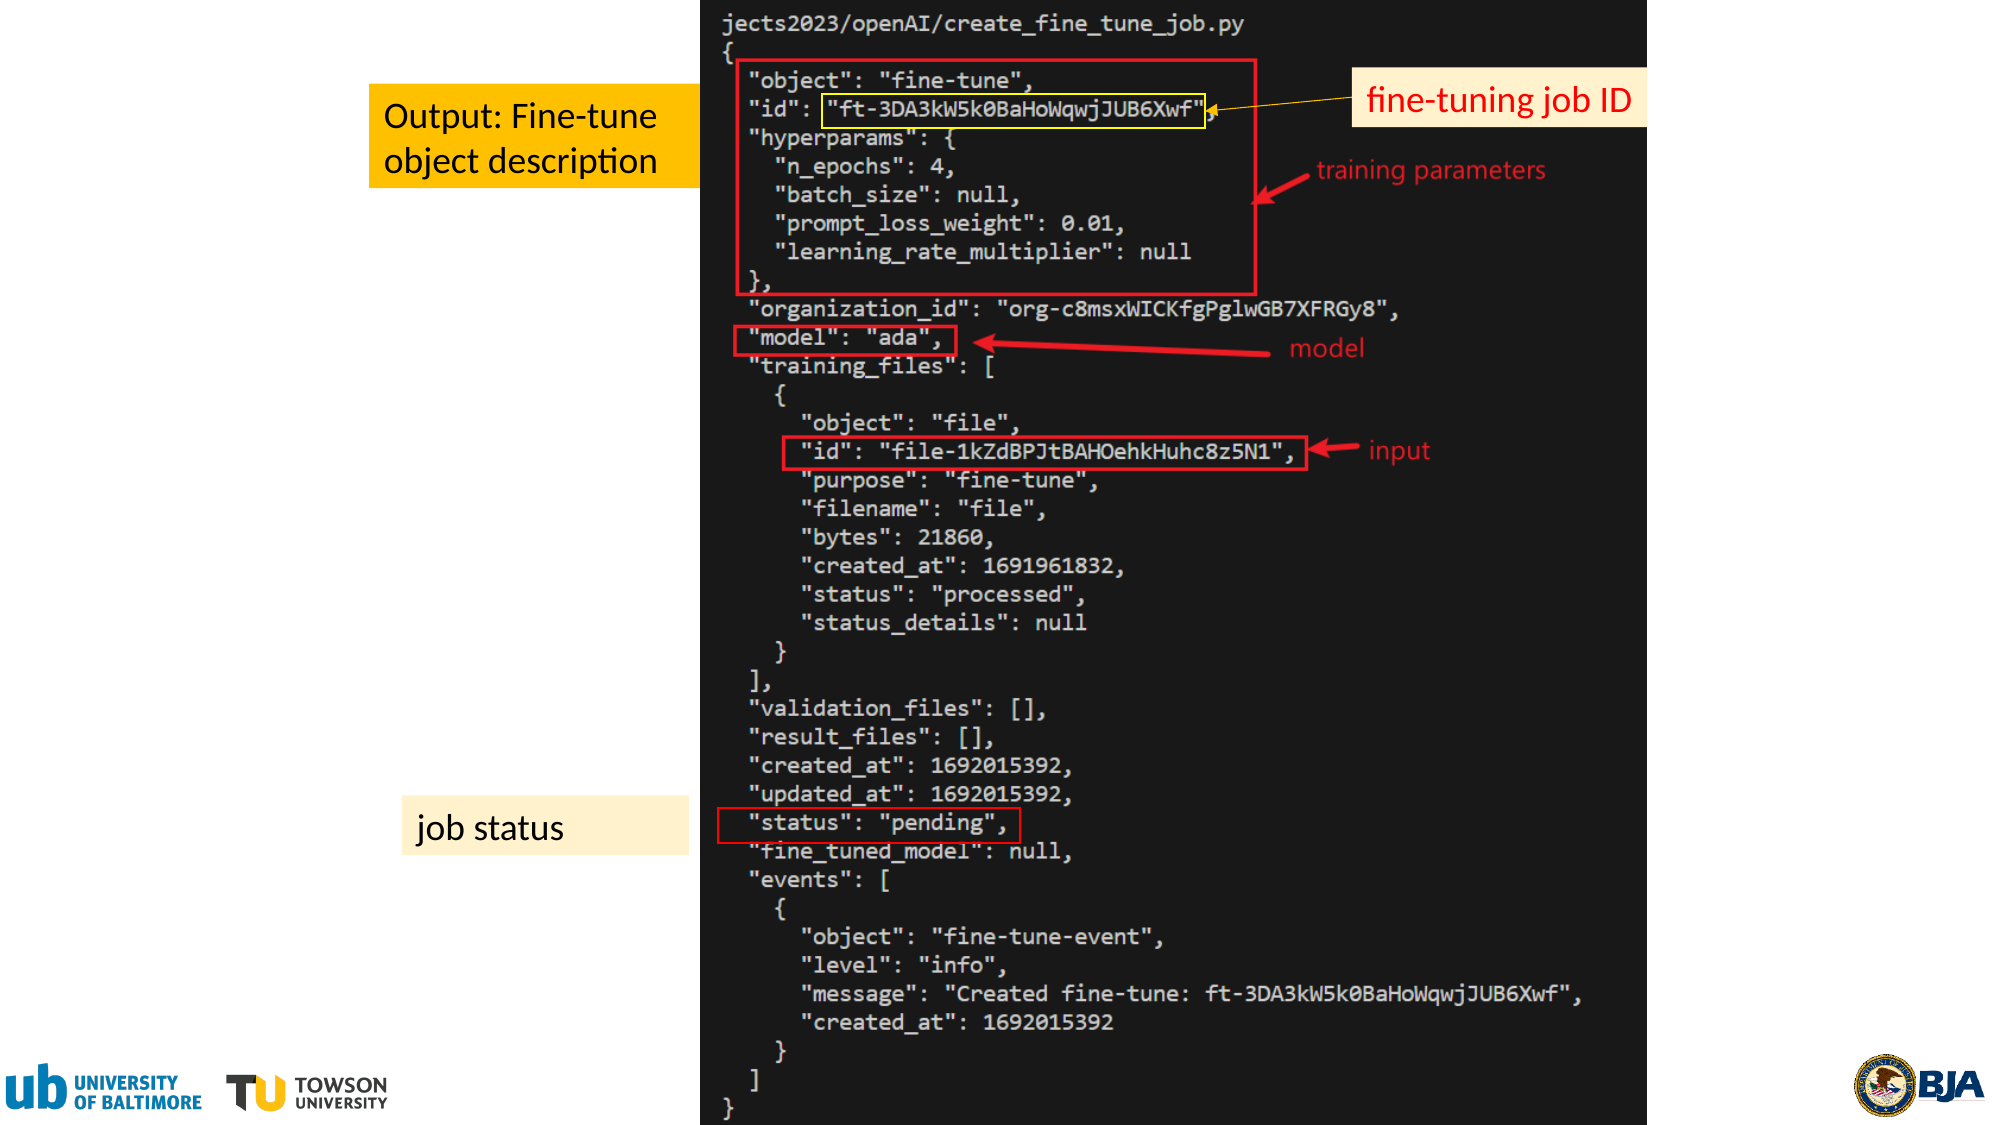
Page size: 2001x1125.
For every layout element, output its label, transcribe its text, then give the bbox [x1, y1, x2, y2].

picture [0, 1031, 407, 1125]
text_box Output: Fine-tune object description [369, 83, 700, 189]
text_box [1204, 97, 1350, 112]
picture [1854, 1054, 1986, 1117]
text_box job status [401, 795, 689, 856]
picture [700, 0, 1647, 1125]
